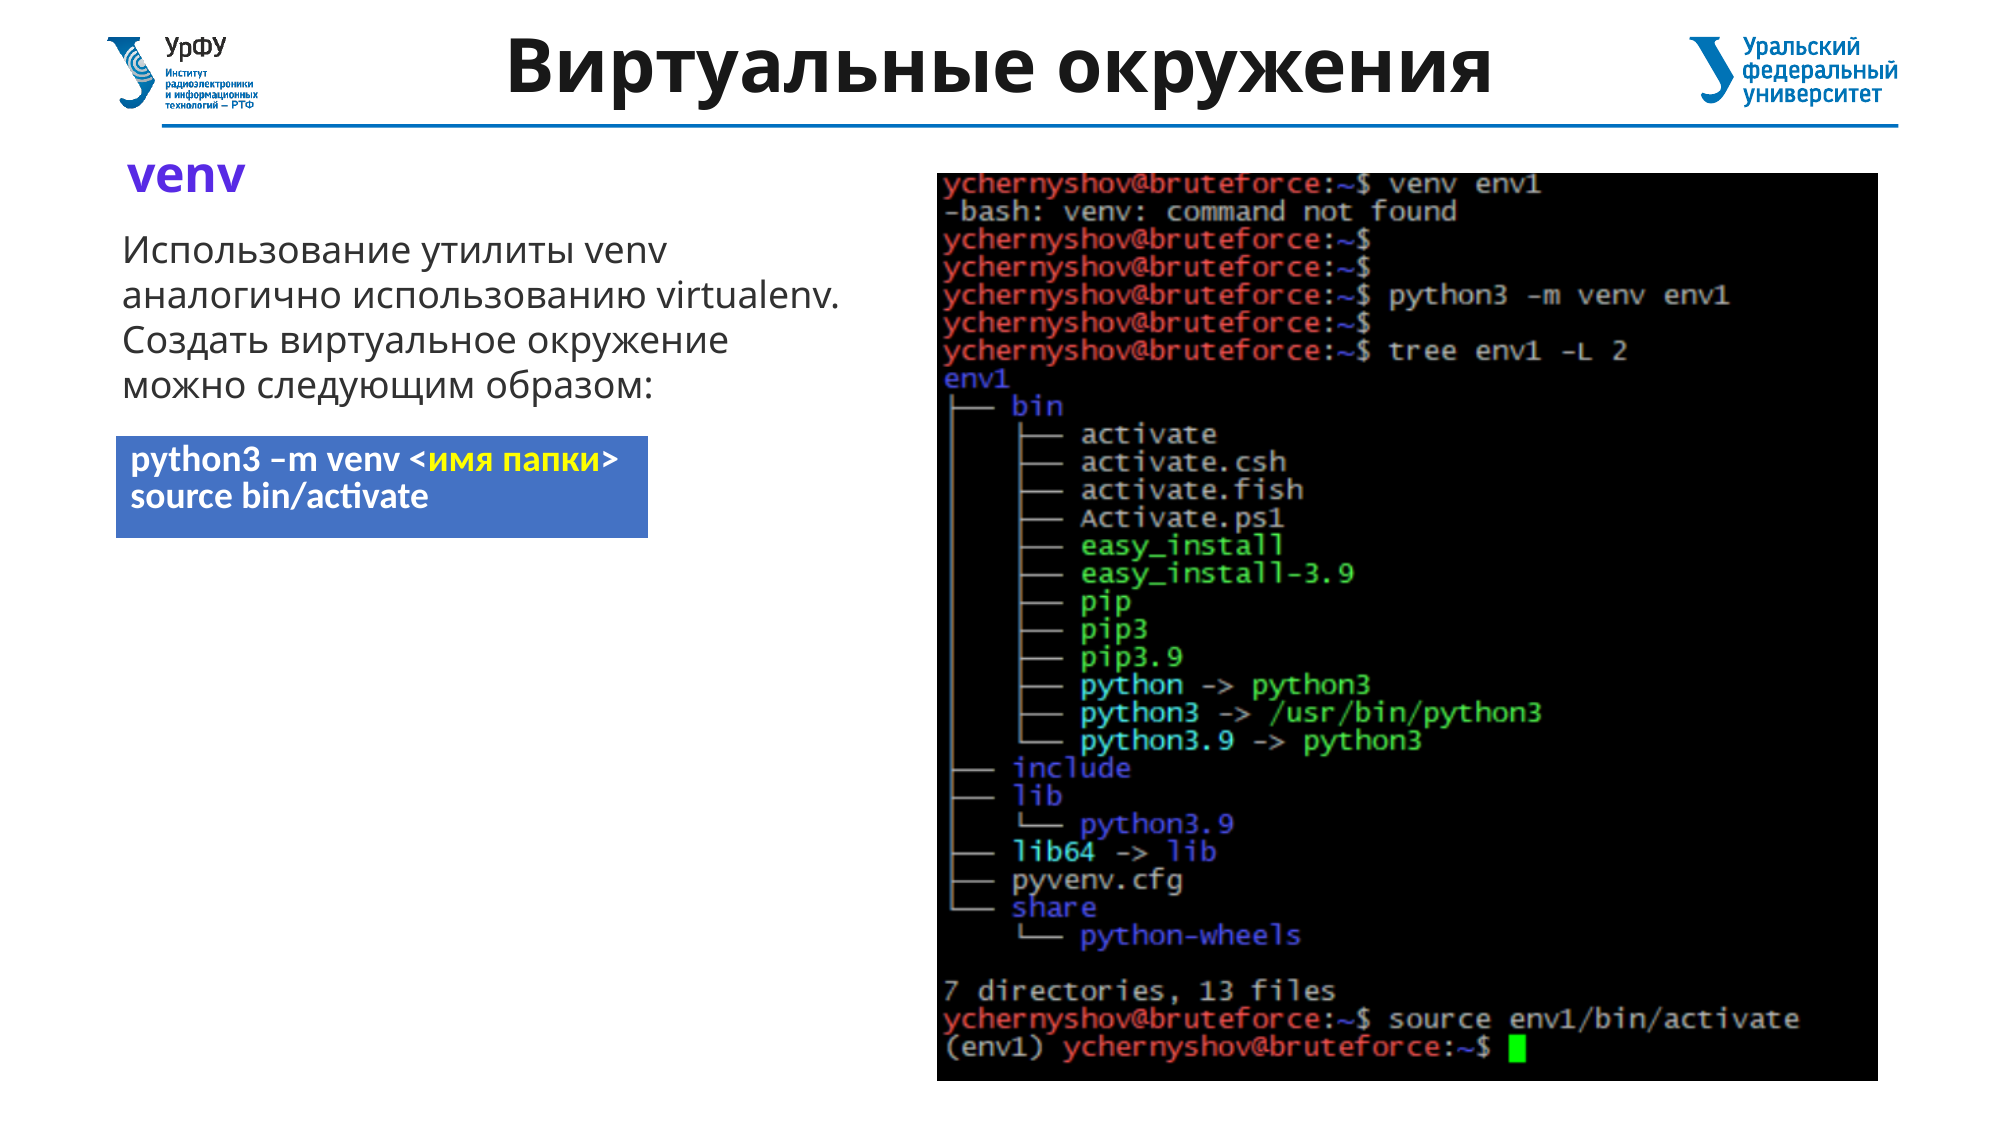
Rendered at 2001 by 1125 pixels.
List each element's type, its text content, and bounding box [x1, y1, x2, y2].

text_box Виртуальные окружения [489, 10, 1511, 116]
text_box [161, 123, 1899, 129]
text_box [1687, 35, 1899, 109]
table_header python3 –m venv <имя папки> source bin/activate [116, 436, 648, 538]
picture [107, 37, 258, 109]
text_box Использование утилиты venv аналогично использованию virtualenv. Создать виртуальное окружение можно следующим образом: [107, 218, 861, 414]
text_box venv [112, 135, 261, 211]
picture [937, 173, 1878, 1081]
